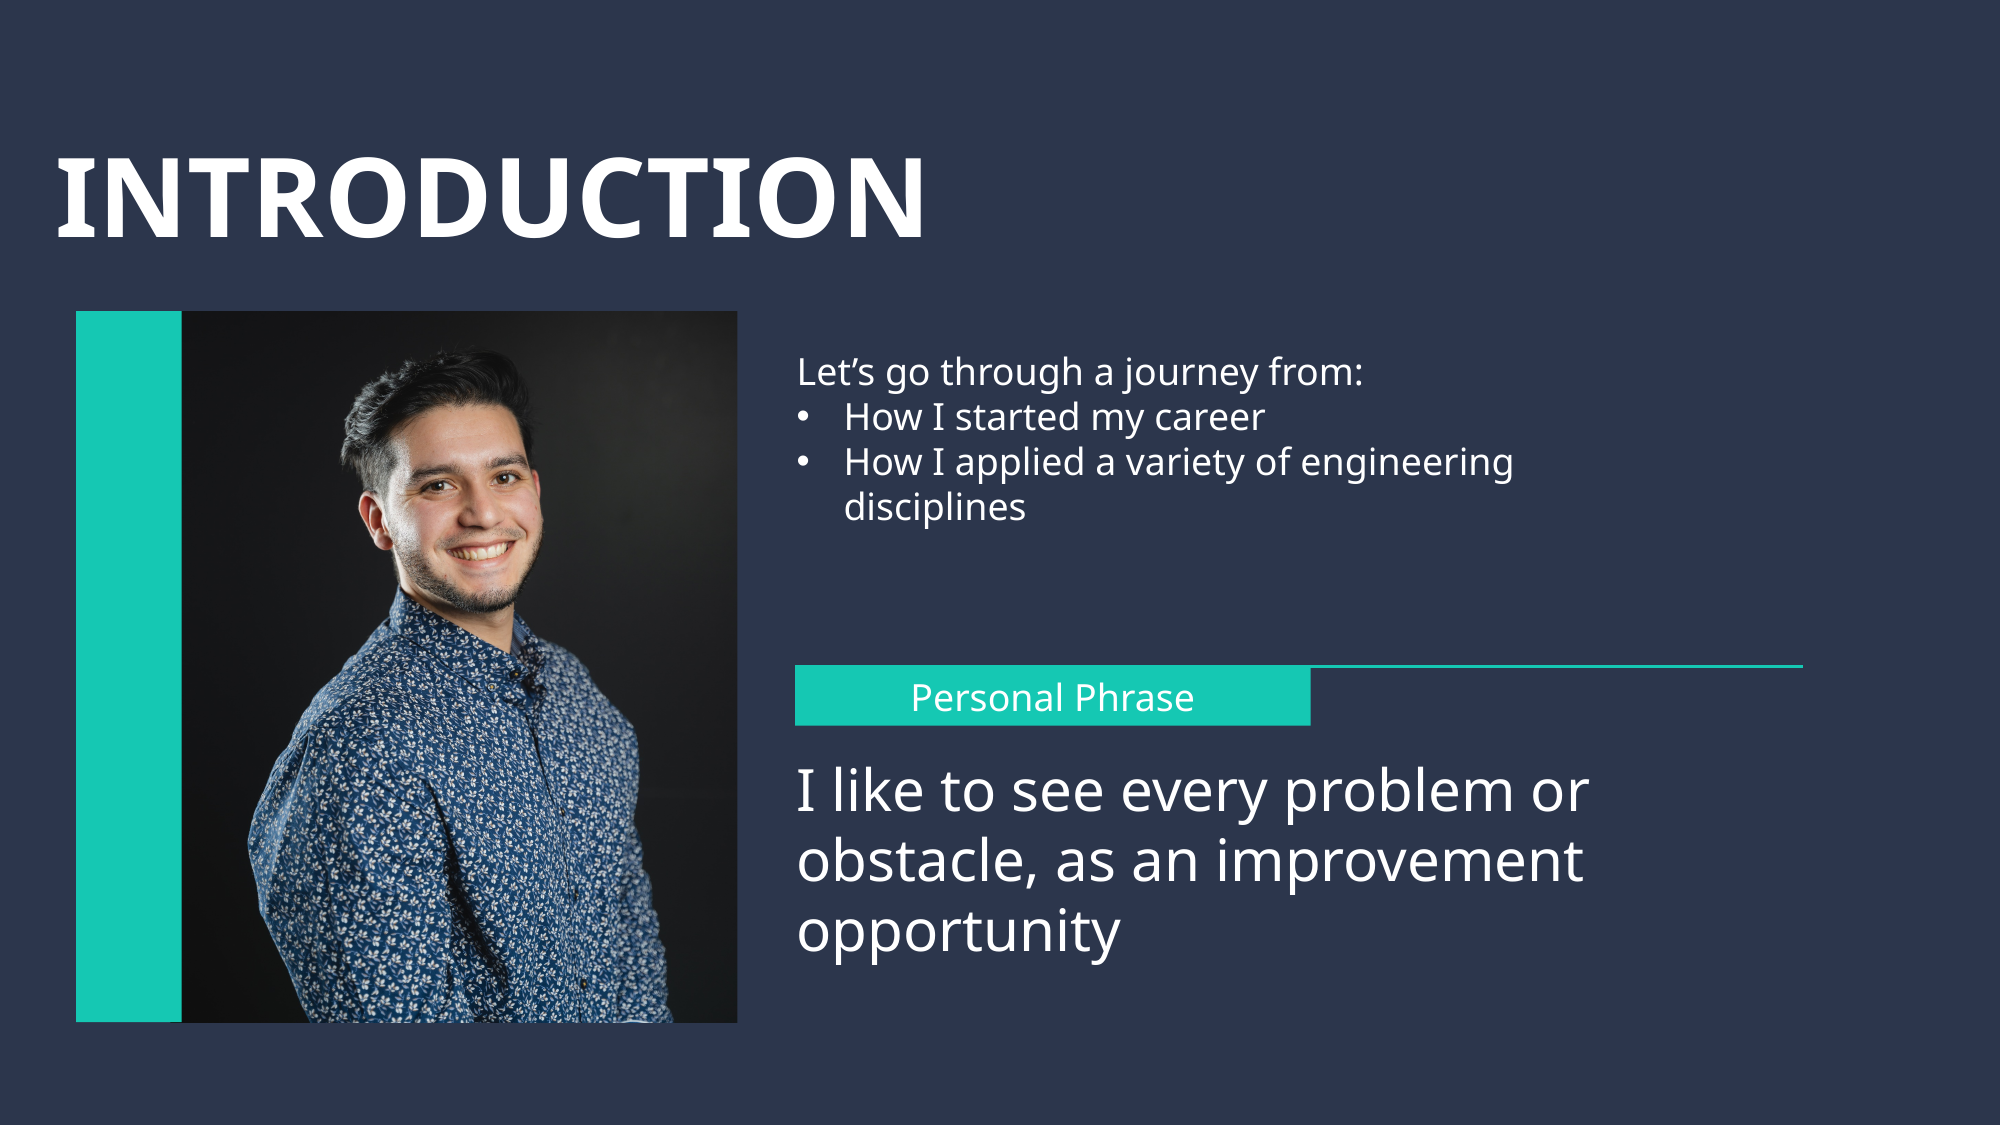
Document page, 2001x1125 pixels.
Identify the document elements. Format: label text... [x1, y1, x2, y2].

text_box Let’s go through a journey from: How I started my career How I applied a variety of engineering disciplines [781, 340, 1666, 536]
text_box I like to see every problem or obstacle, as an improvement opportunity [781, 745, 1864, 971]
text_box Personal Phrase [794, 666, 1312, 727]
title INTRODUCTION [40, 119, 1411, 268]
text_box [75, 310, 183, 1023]
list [170, 311, 738, 1023]
